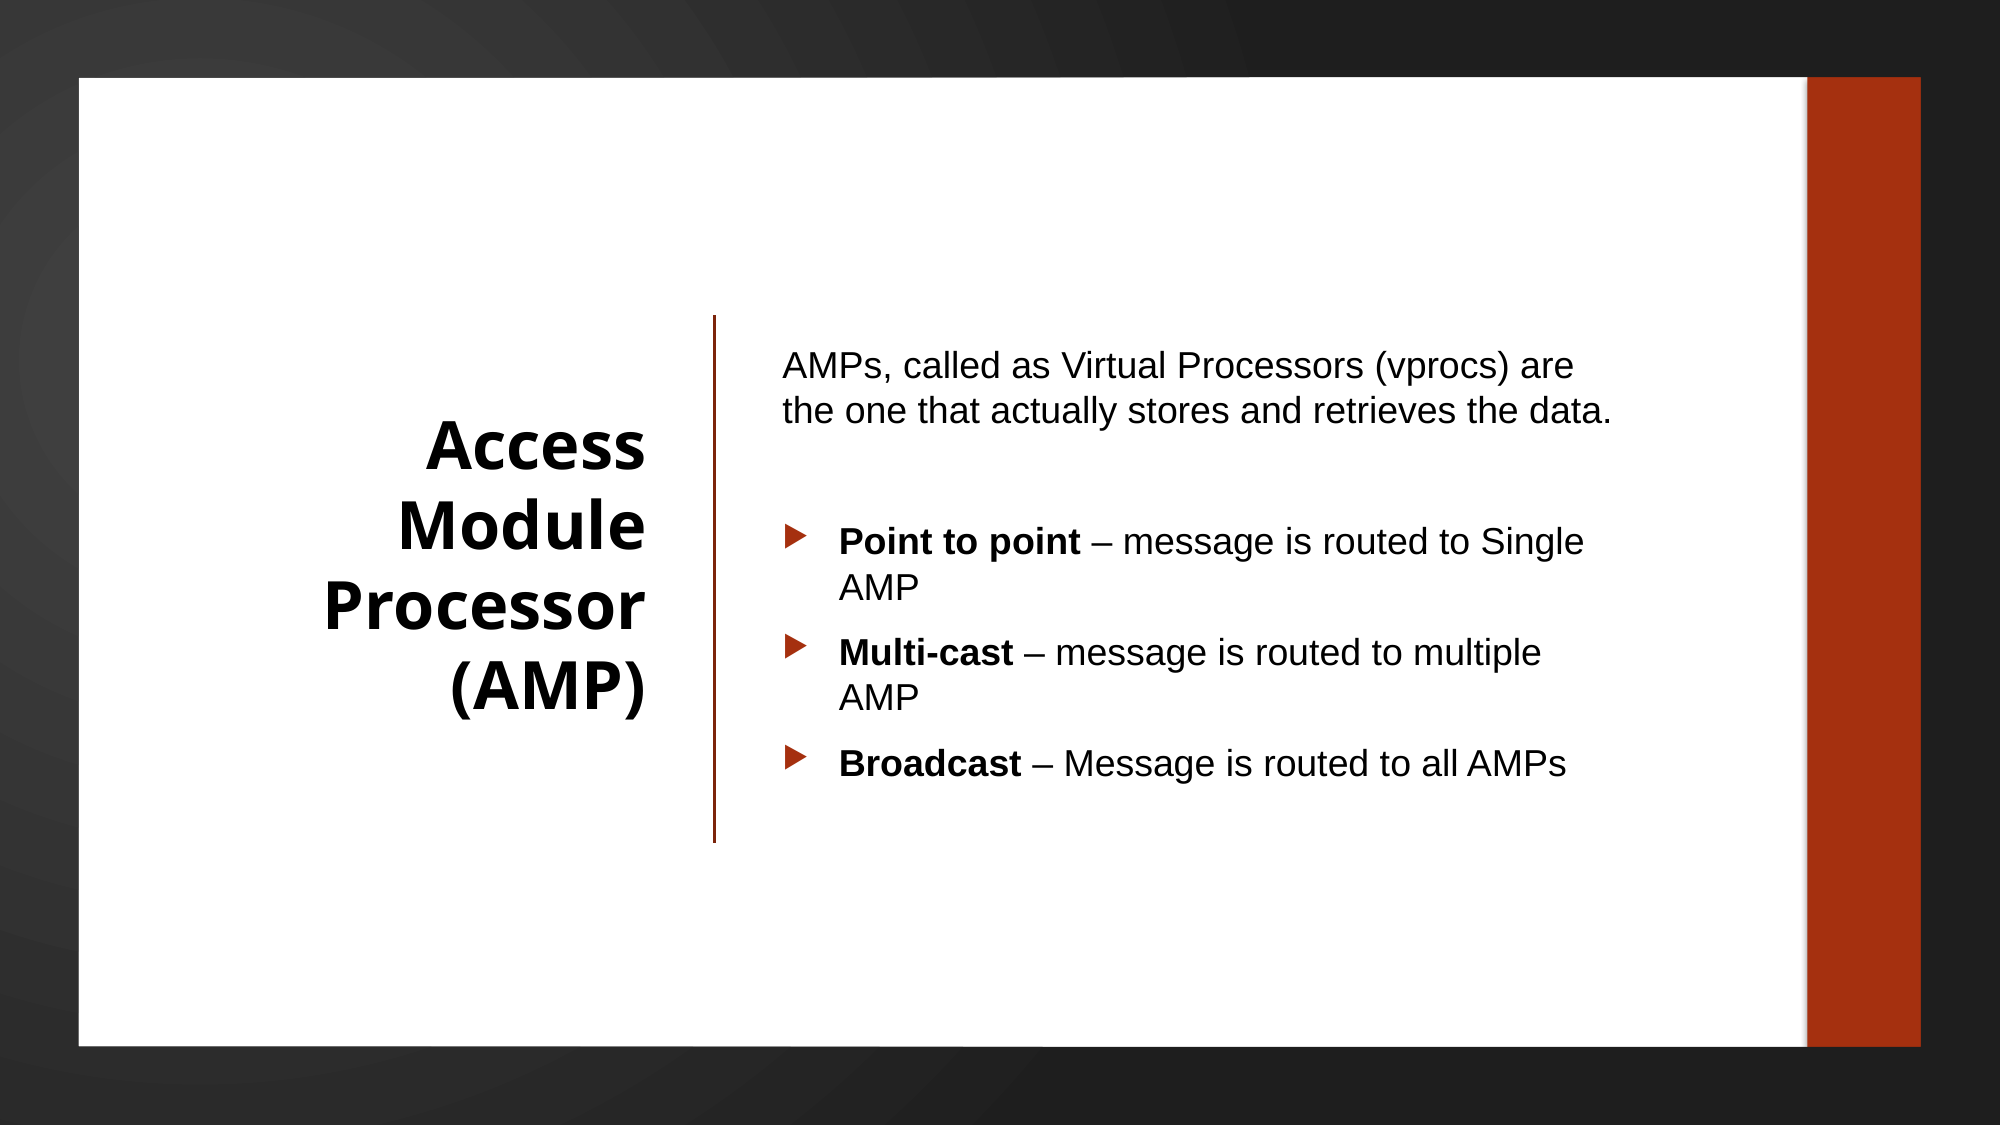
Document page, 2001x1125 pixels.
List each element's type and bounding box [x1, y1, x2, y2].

text_box [0, 0, 2000, 1125]
